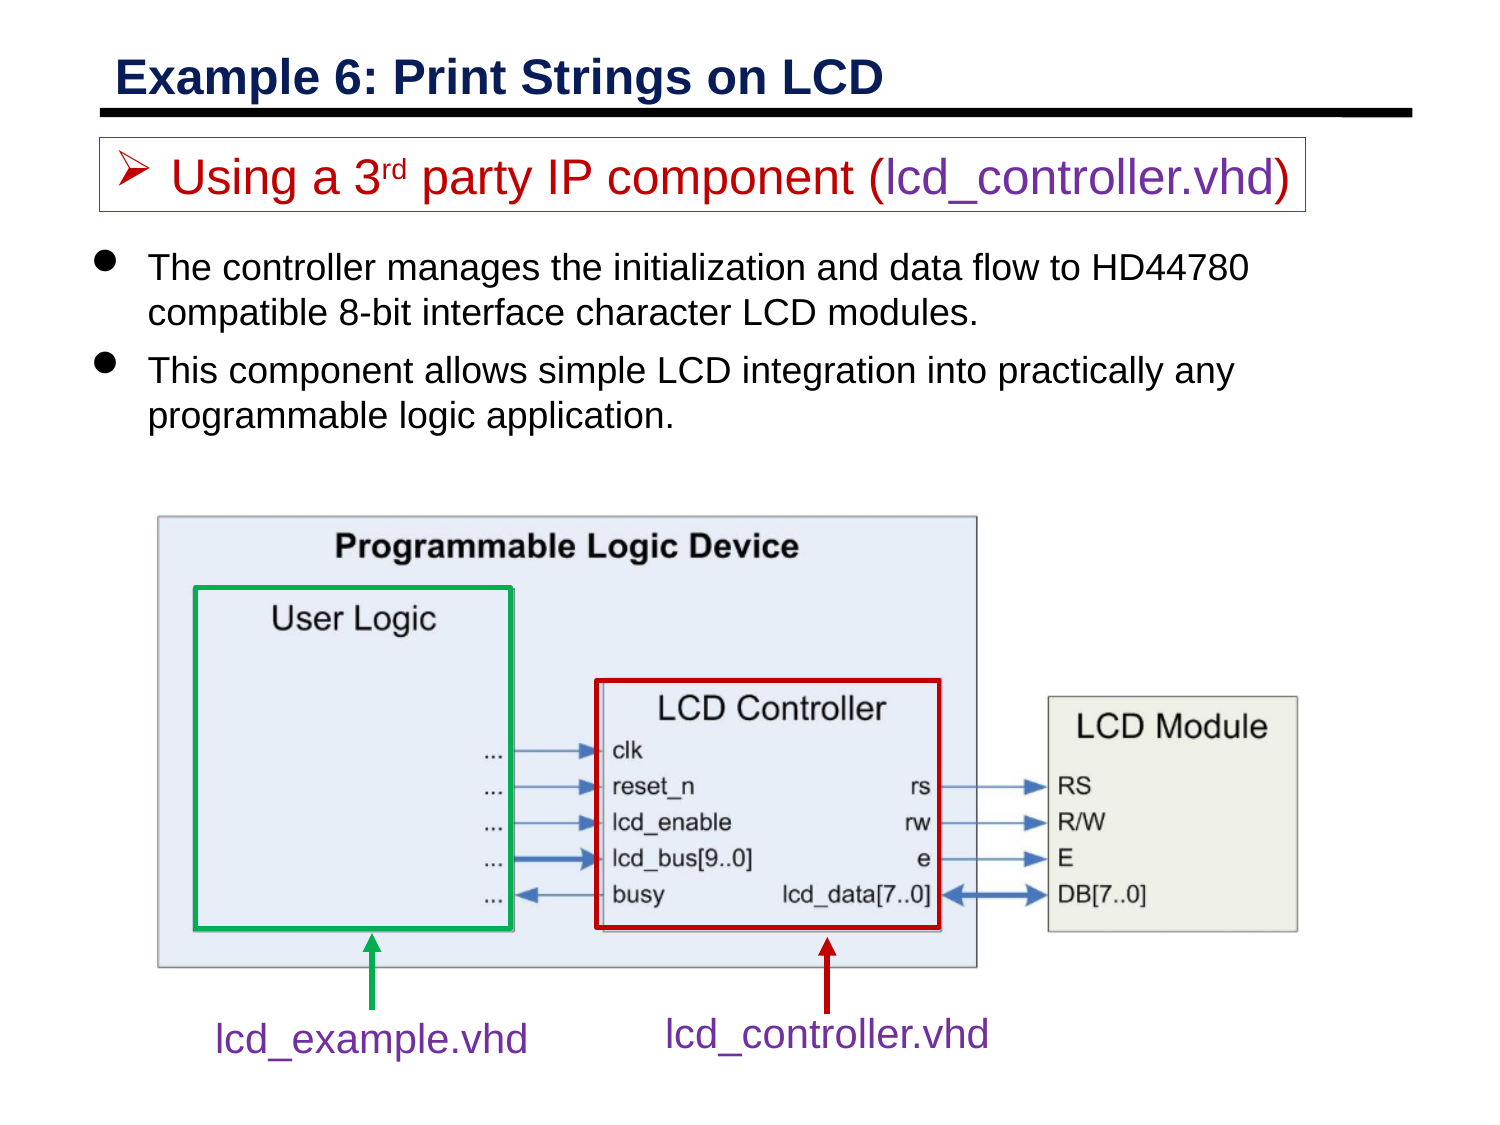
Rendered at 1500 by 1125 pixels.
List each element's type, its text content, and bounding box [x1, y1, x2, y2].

text_box Example 6: Print Strings on LCD [100, 37, 1416, 94]
picture [147, 508, 1306, 976]
text_box lcd_example.vhd [200, 1004, 544, 1070]
text_box lcd_controller.vhd [650, 999, 1006, 1065]
text_box Using a 3rd party IP component (lcd_controller.vhd) [99, 137, 1306, 212]
text_box The controller manages the initialization and data flow to HD44780 compatible 8-bit interface character LCD modules. This component allows simple LCD integration into practically any programmable logic application. [44, 235, 1415, 443]
